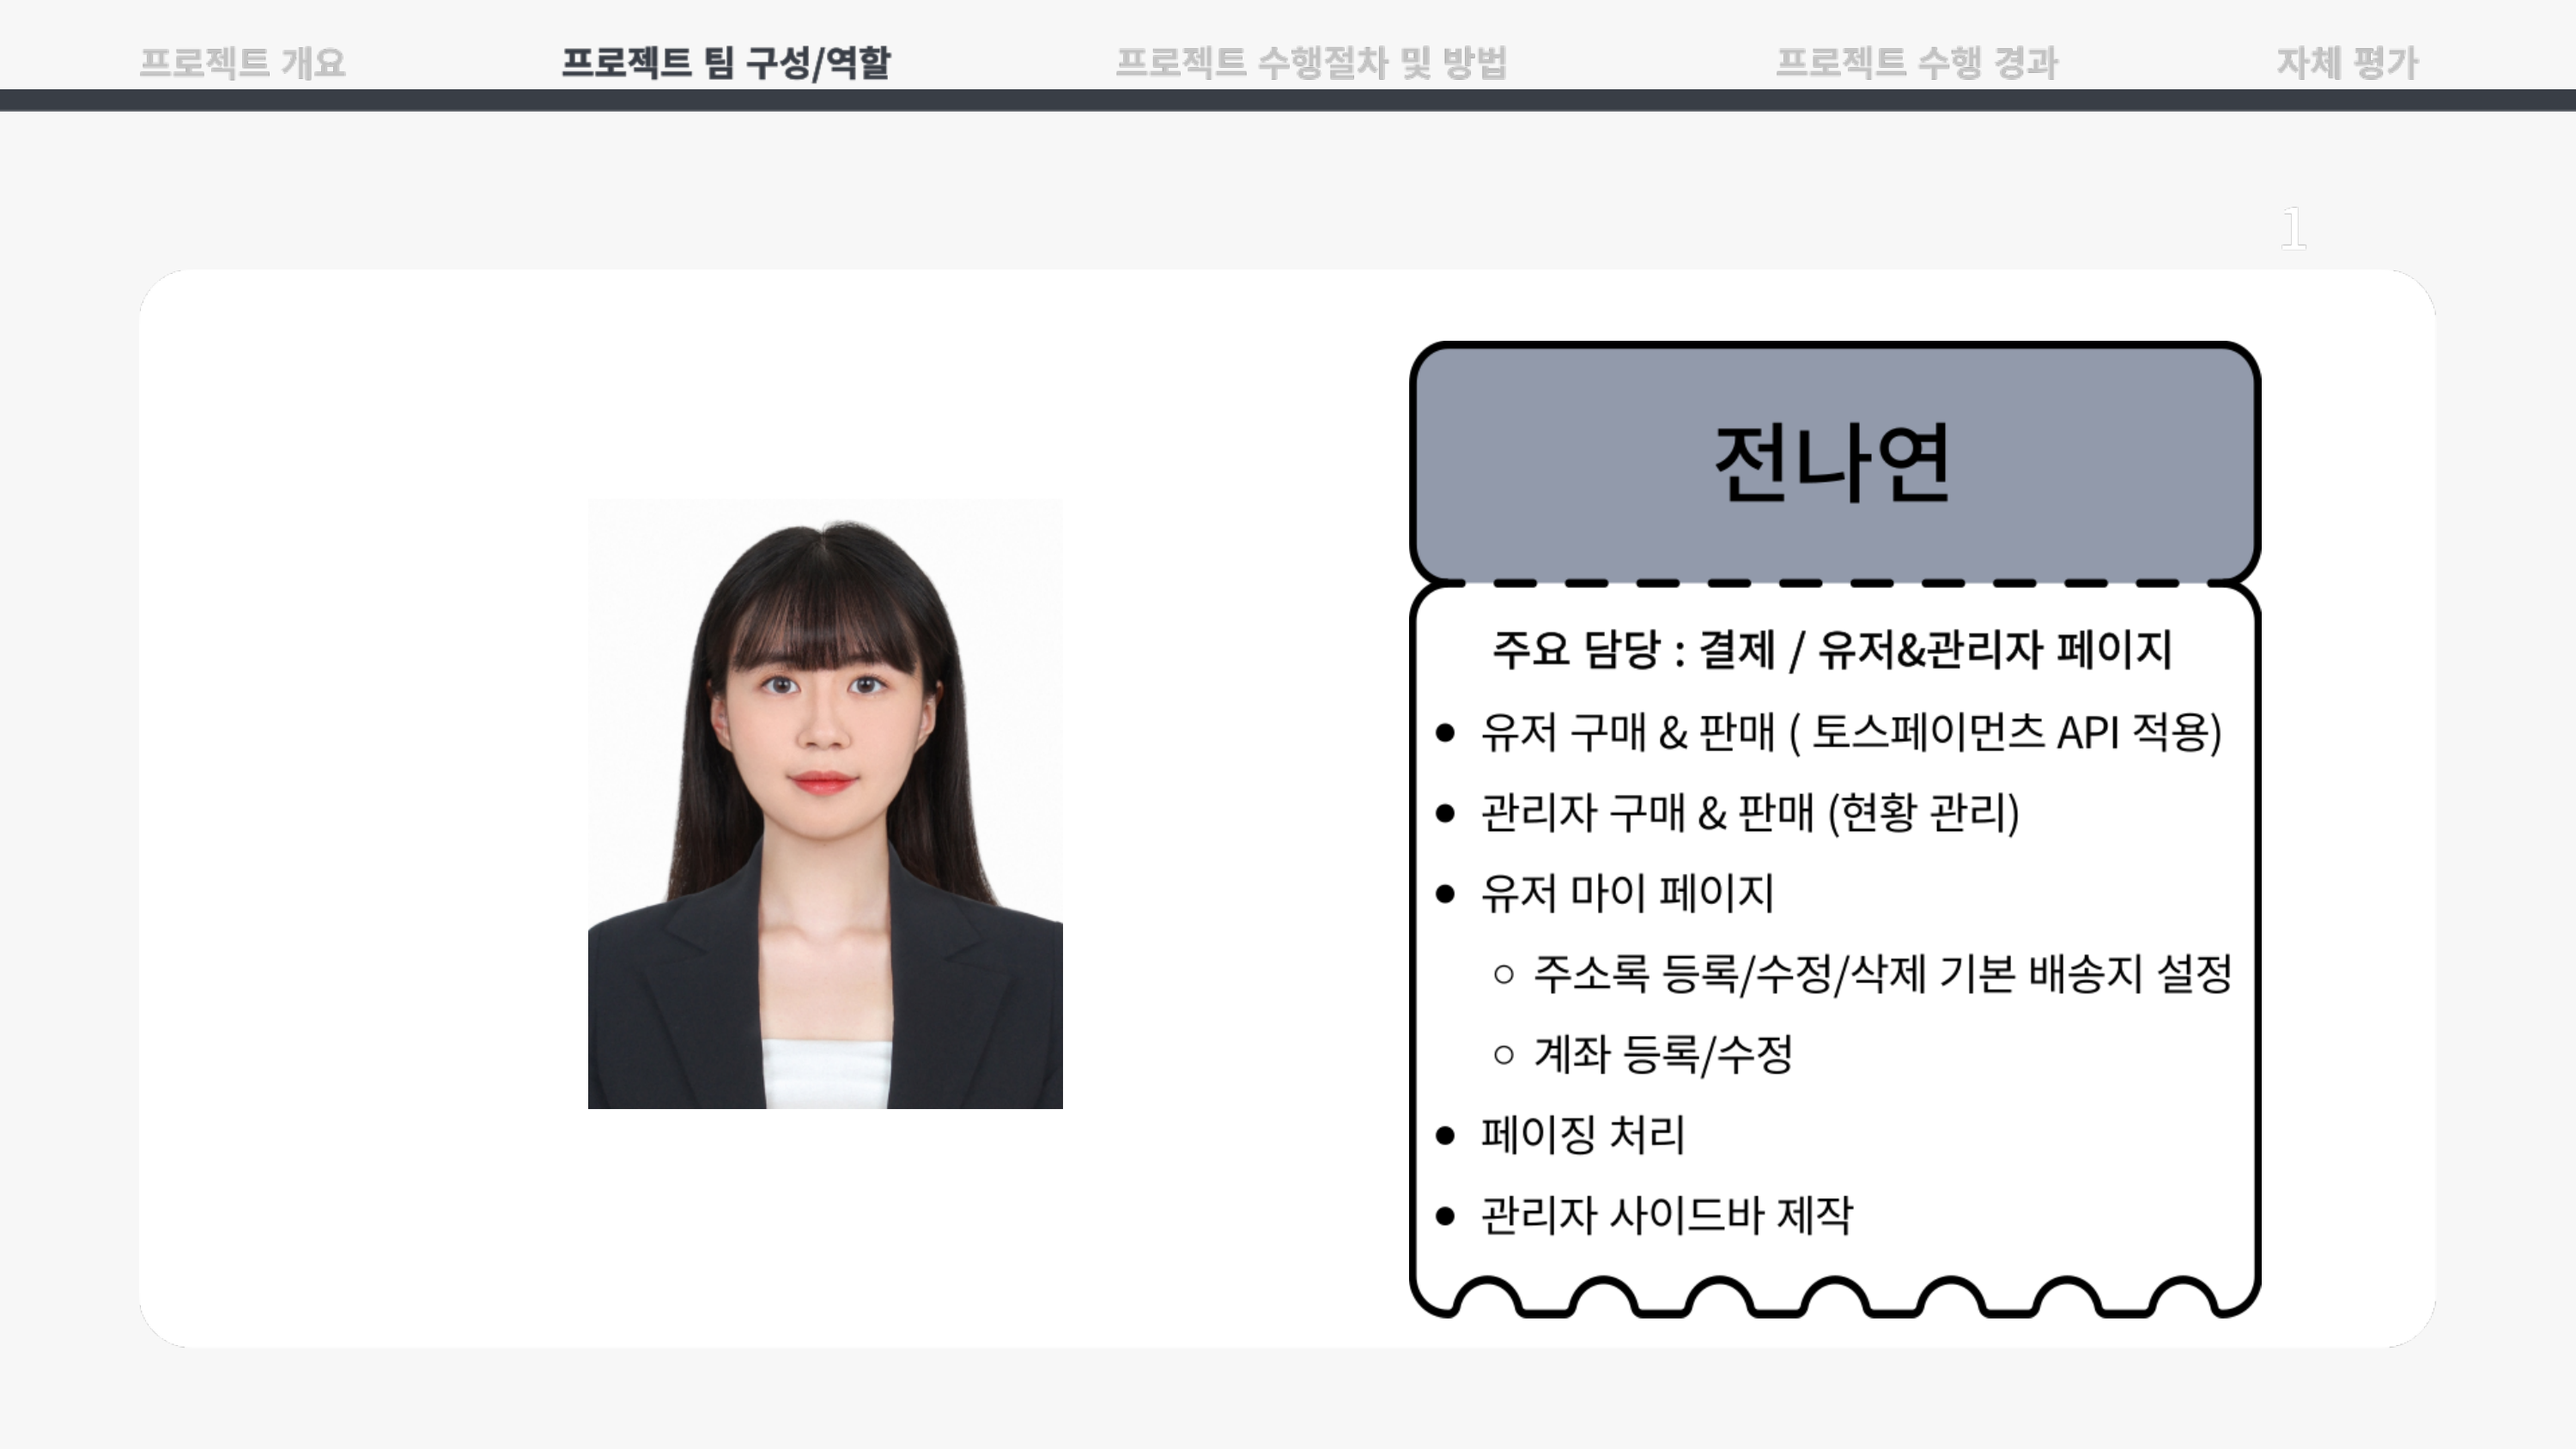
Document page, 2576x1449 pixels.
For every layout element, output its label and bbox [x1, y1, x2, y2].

picture [0, 24, 2576, 171]
picture [139, 149, 2437, 1349]
